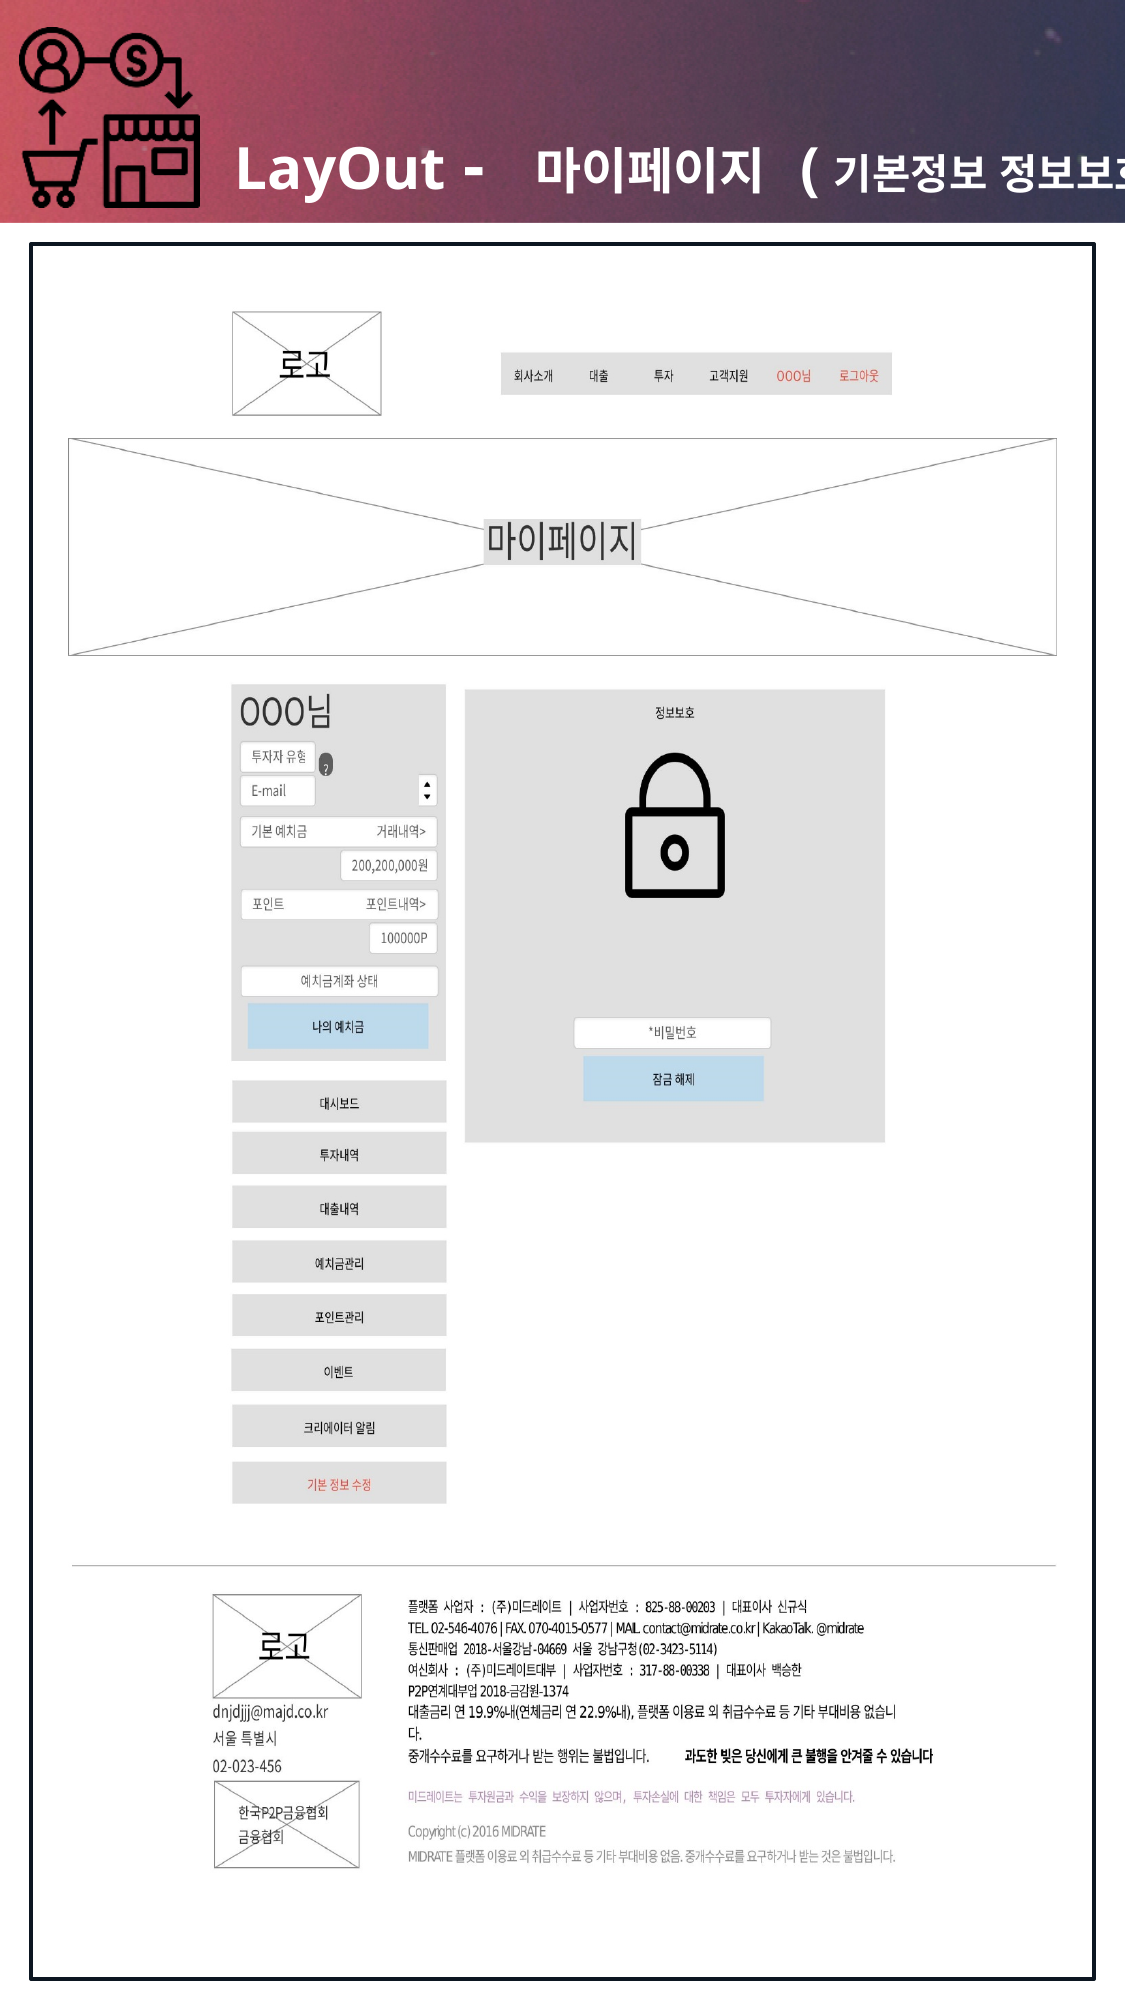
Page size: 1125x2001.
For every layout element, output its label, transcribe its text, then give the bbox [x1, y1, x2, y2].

text_box [29, 242, 1096, 1981]
picture [0, 0, 1125, 222]
picture [68, 289, 1057, 1892]
title LayOut - 마이페이지 (기본정보 정보보호) [219, 108, 1125, 217]
